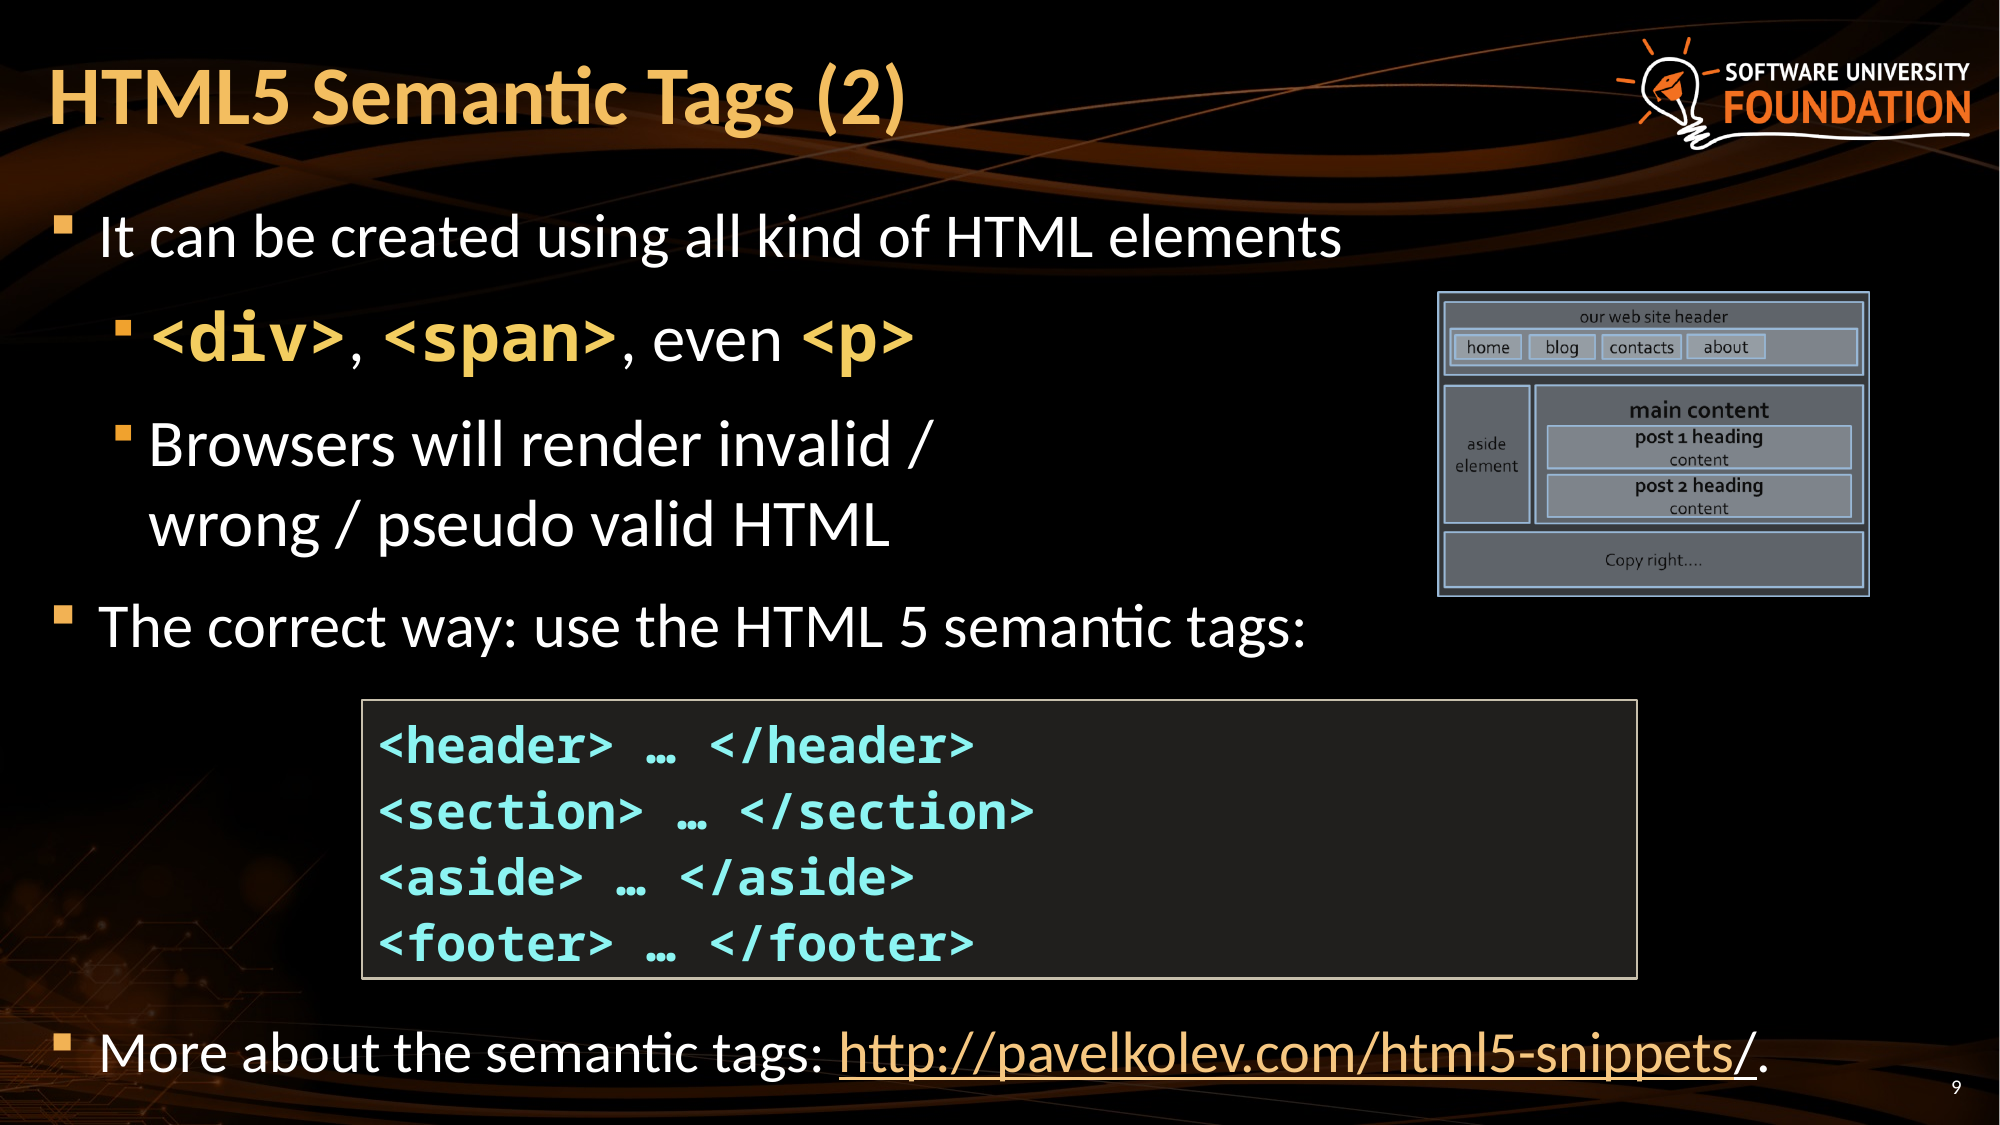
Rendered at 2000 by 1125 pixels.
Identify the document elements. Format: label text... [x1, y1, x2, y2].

text_box <header> … </header> <section> … </section> <aside> … </aside> <footer> … </footer> [362, 699, 1638, 979]
slide_number 9 [1897, 1070, 1968, 1103]
title HTML5 Semantic Tags (2) [30, 6, 1602, 189]
picture [0, 0, 2000, 1125]
list It can be created using all kind of HTML elements <div>, <span>, even <p> Browsers will render invalid / wrong / pseudo valid HTML The correct way: use the HTML 5 semantic tags: More about the semantic tags: http://pavelkolev.com/html5-snippets/. [31, 188, 1968, 1103]
